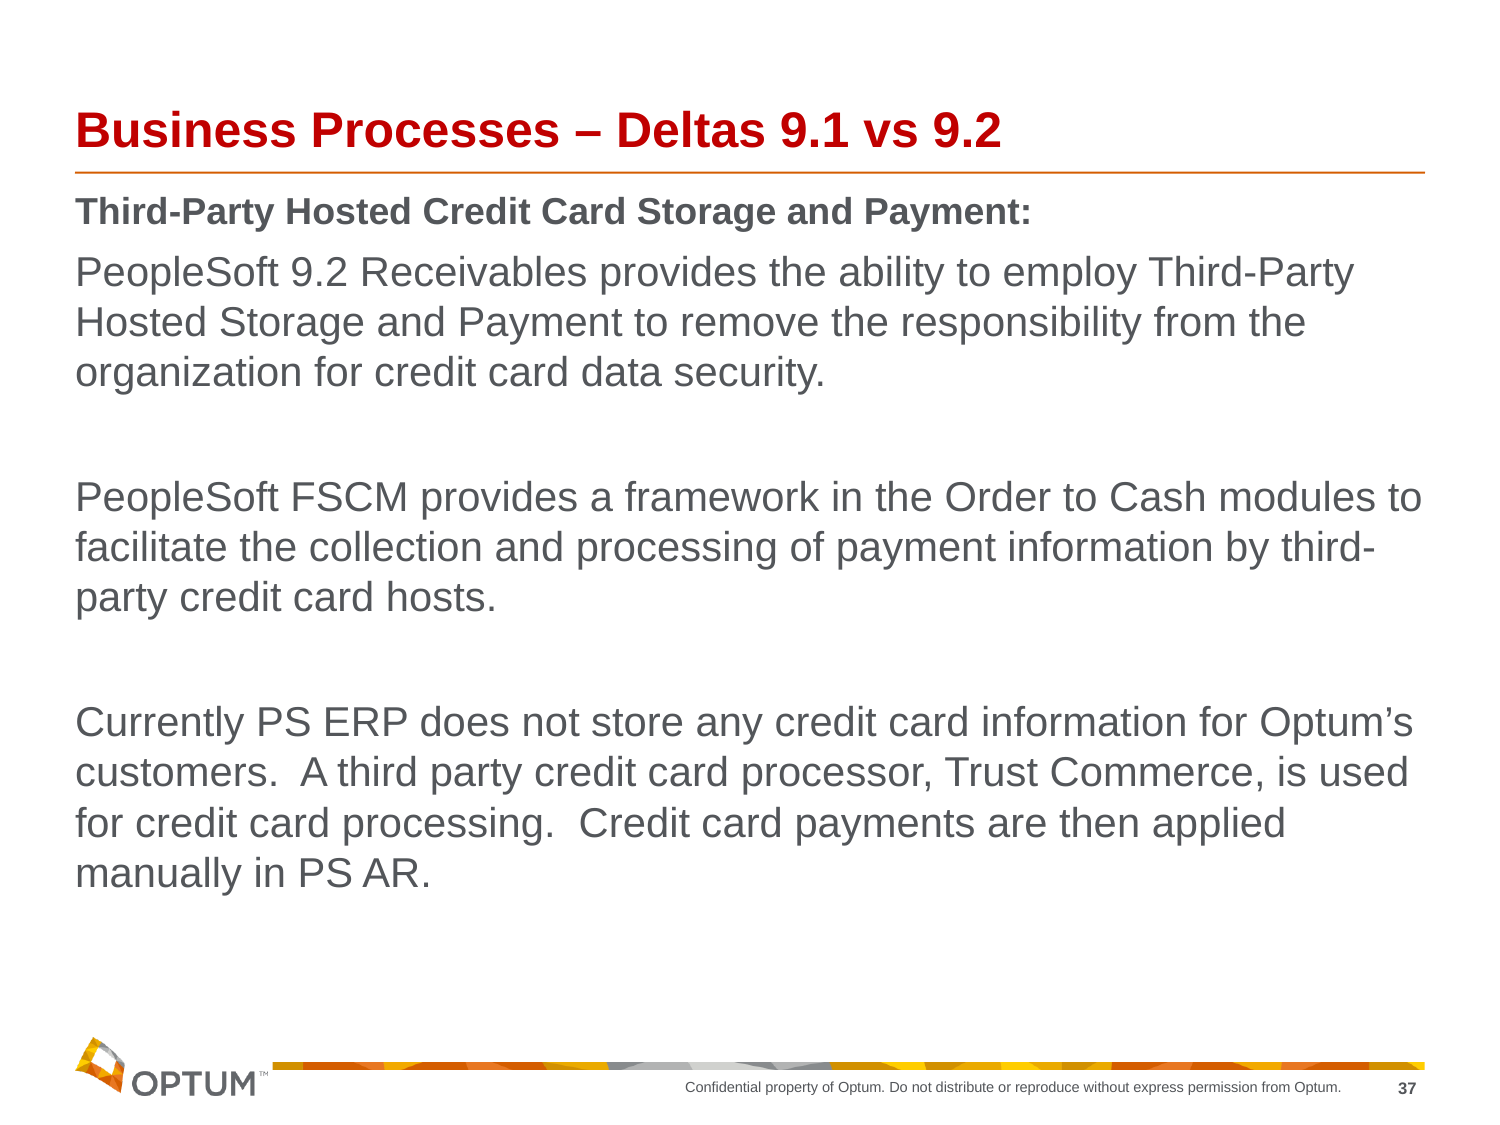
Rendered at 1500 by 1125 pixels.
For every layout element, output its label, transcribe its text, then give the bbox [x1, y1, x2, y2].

picture [75, 1037, 268, 1096]
picture [273, 1062, 1425, 1070]
list Third-Party Hosted Credit Card Storage and Payment: PeopleSoft 9.2 Receivables provides the ability to employ Third-Party Hosted Storage and Payment to remove the responsibility from the organization for credit card data security. PeopleSoft FSCM provides a framework in the Order to Cash modules to facilitate the collection and processing of payment information by third-party credit card hosts. Currently PS ERP does not store any credit card information for Optum’s customers. A third party credit card processor, Trust Commerce, is used for credit card processing. Credit card payments are then applied manually in PS AR. [75, 187, 1425, 969]
title Business Processes – Deltas 9.1 vs 9.2 [75, 31, 1425, 158]
